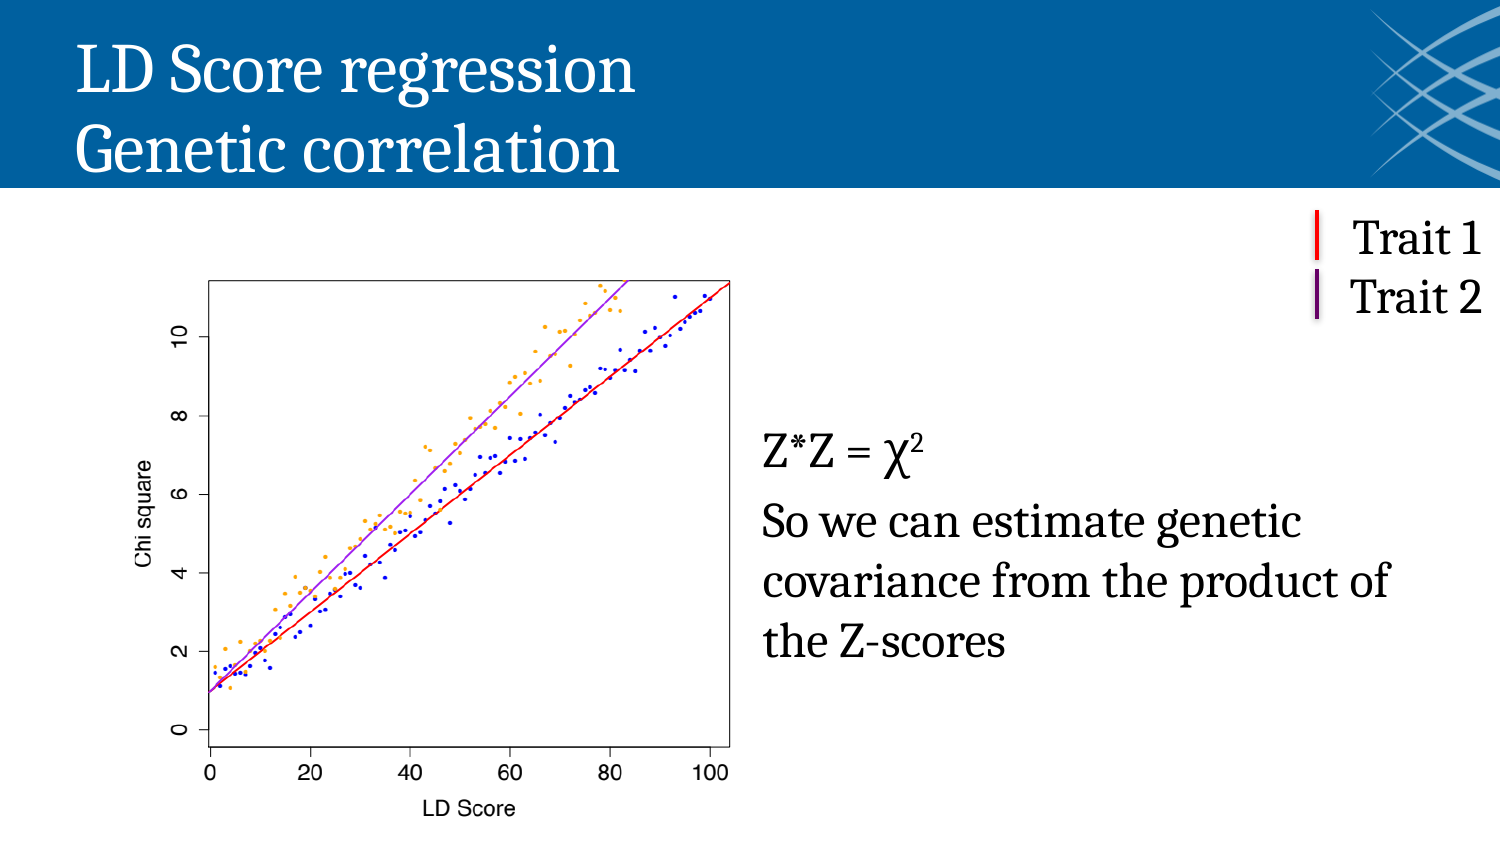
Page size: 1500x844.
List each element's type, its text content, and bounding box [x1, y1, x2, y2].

picture [0, 0, 1500, 188]
text_box Trait 2 [1334, 256, 1498, 332]
title LD Score regression Genetic correlation [75, 27, 1238, 163]
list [74, 206, 825, 838]
list Z*Z = χ2 So we can estimate genetic covariance from the product of the Z-scores [826, 207, 1425, 764]
text_box Trait 1 [1337, 197, 1496, 256]
